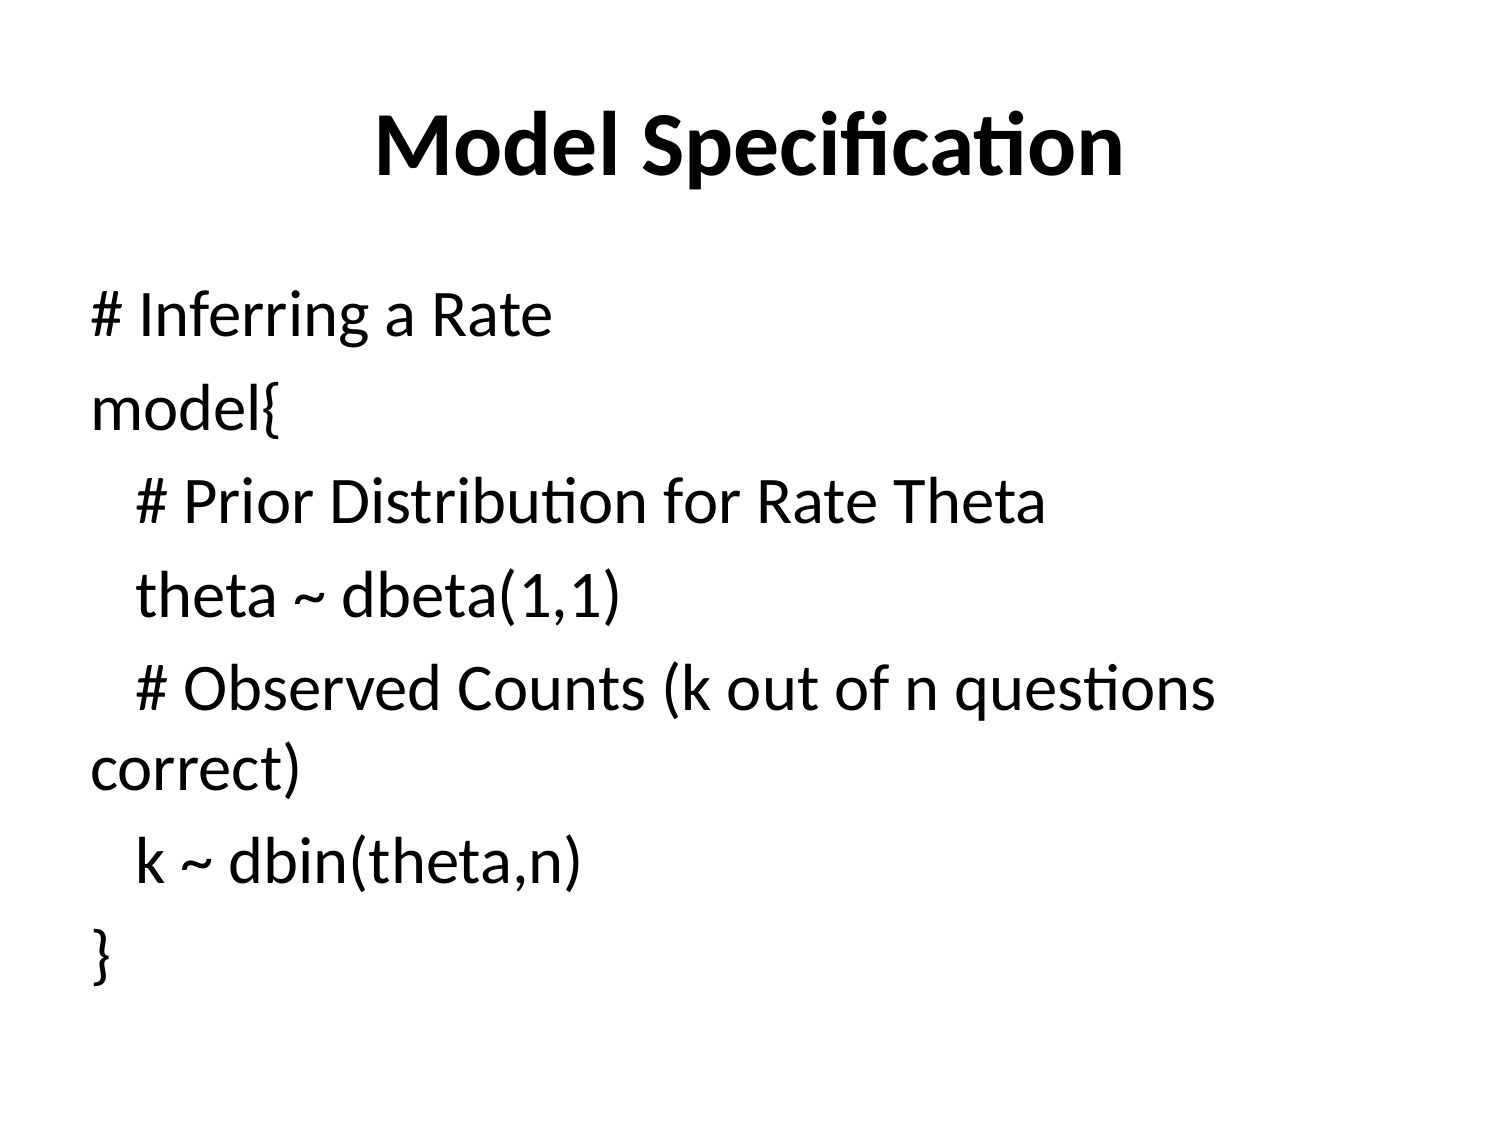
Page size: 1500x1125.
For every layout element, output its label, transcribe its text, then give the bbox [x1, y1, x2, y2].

list # Inferring a Rate model{ # Prior Distribution for Rate Theta theta ~ dbeta(1,1) # Observed Counts (k out of n questions correct) k ~ dbin(theta,n) } [75, 262, 1425, 1005]
title Model Specification [75, 45, 1425, 233]
